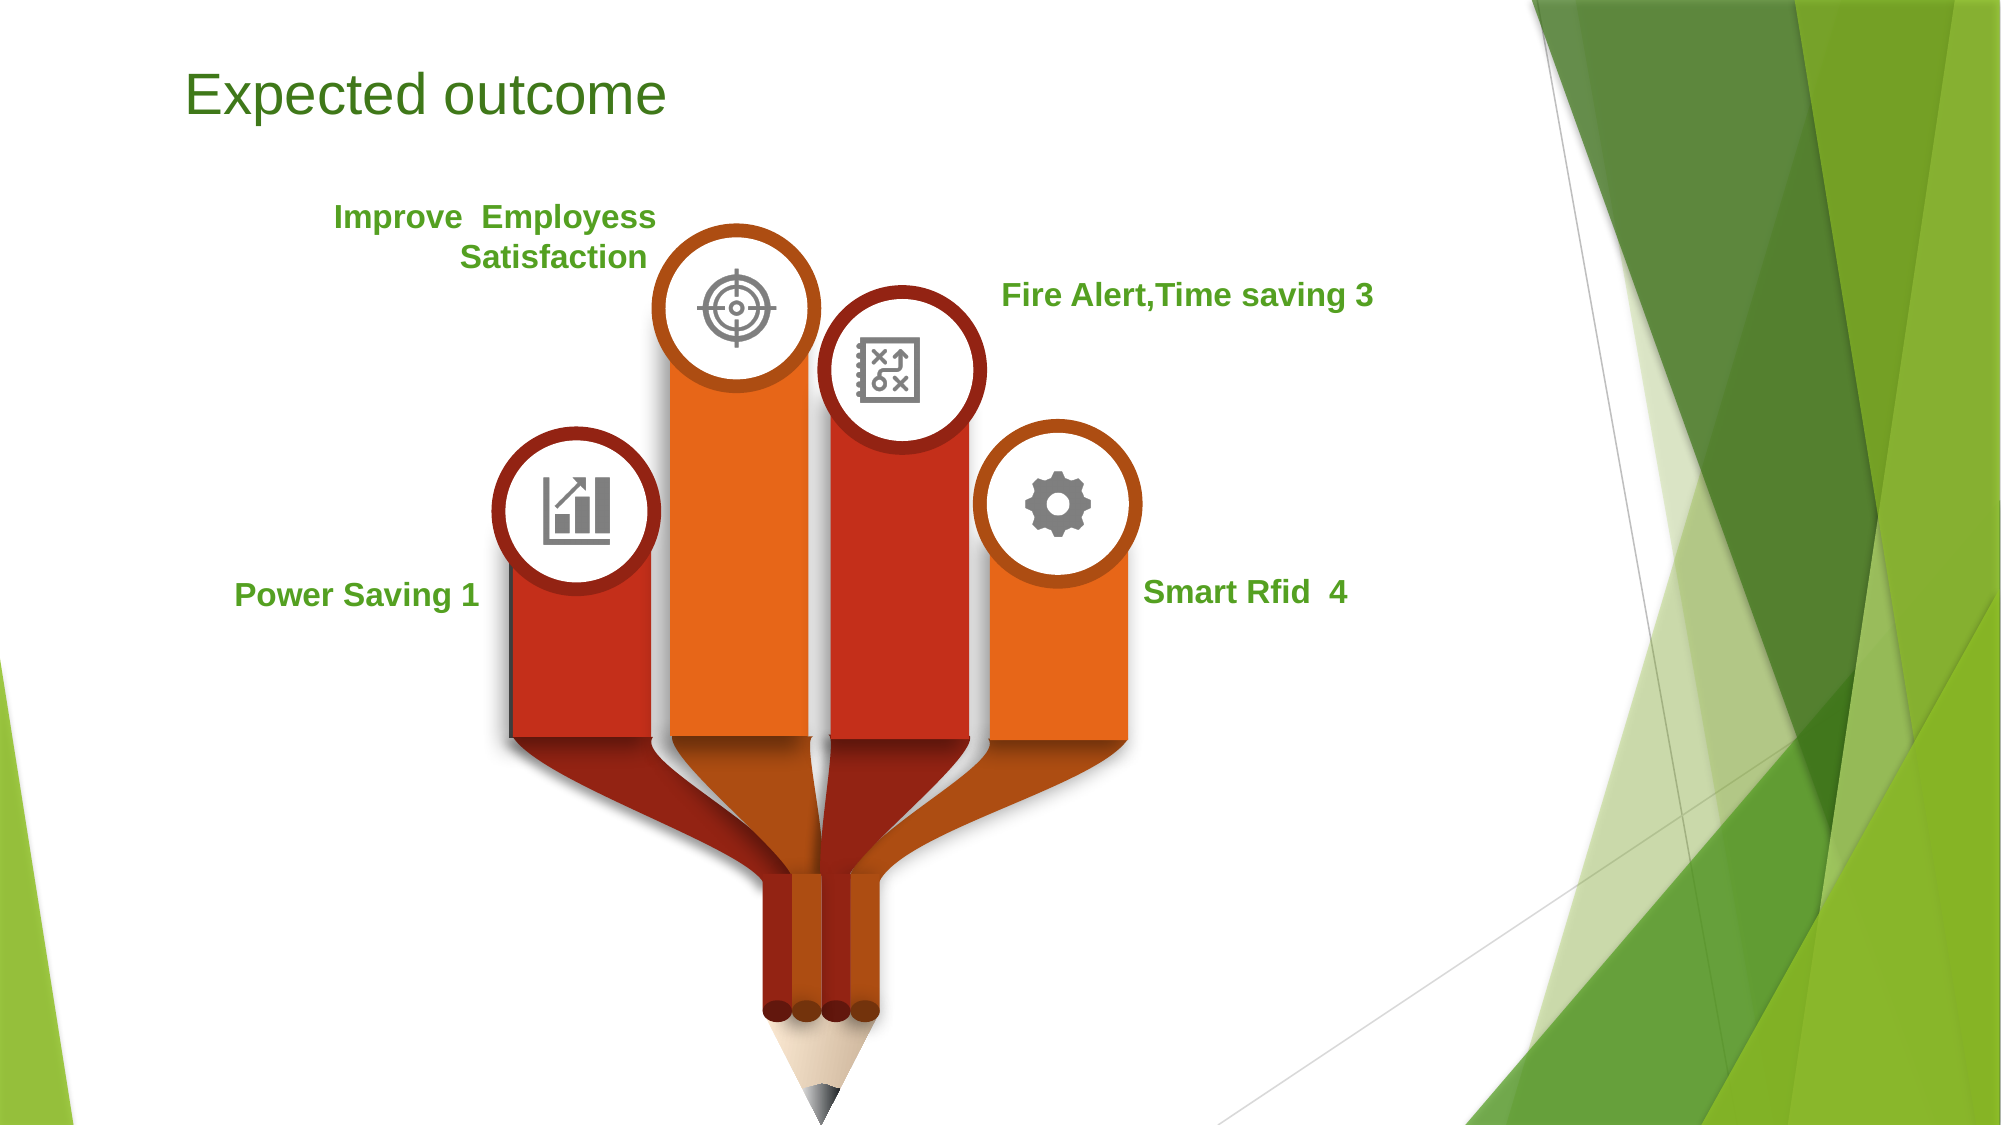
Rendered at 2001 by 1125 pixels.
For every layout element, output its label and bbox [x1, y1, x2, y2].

text_box [168, 48, 1589, 1125]
